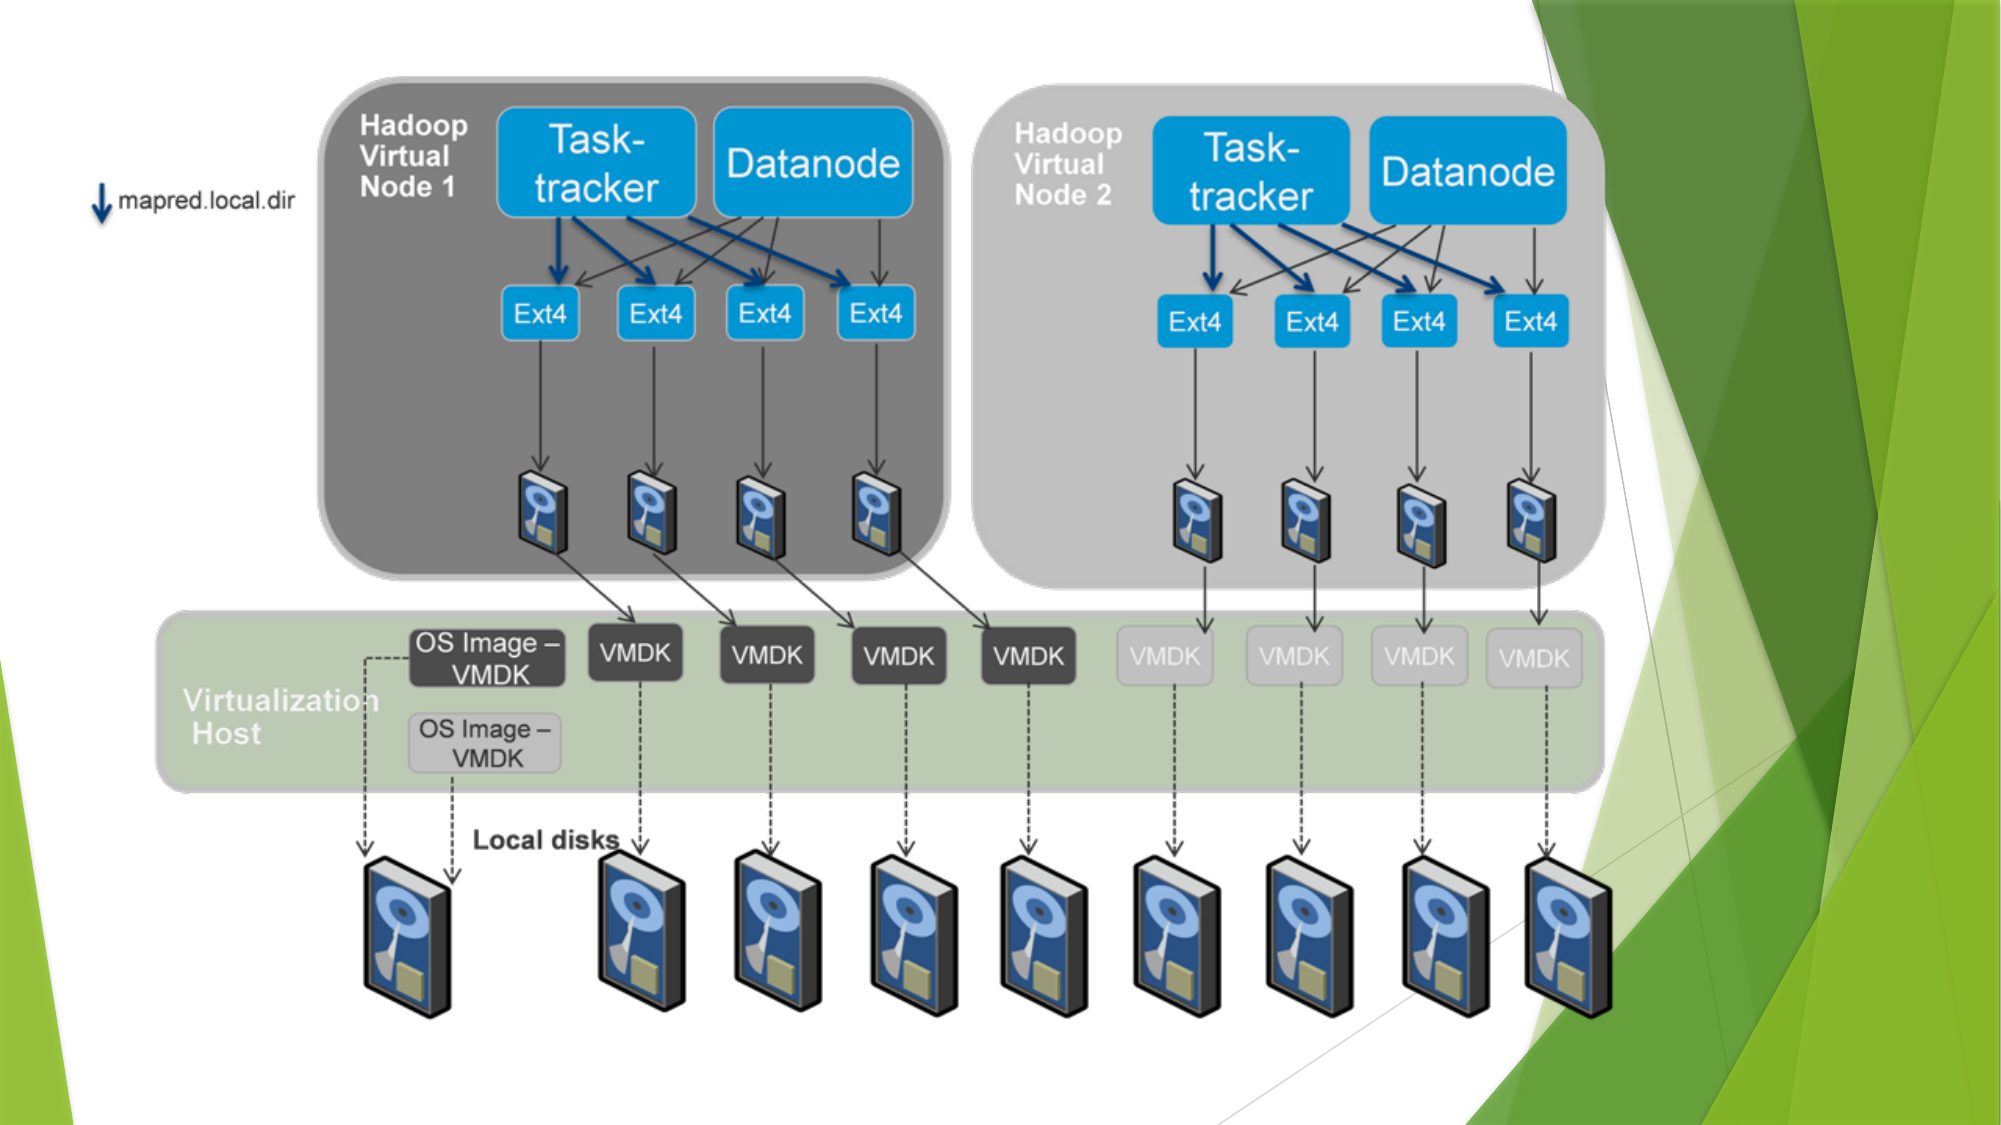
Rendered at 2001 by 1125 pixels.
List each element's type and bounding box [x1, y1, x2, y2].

picture [70, 75, 1673, 1026]
